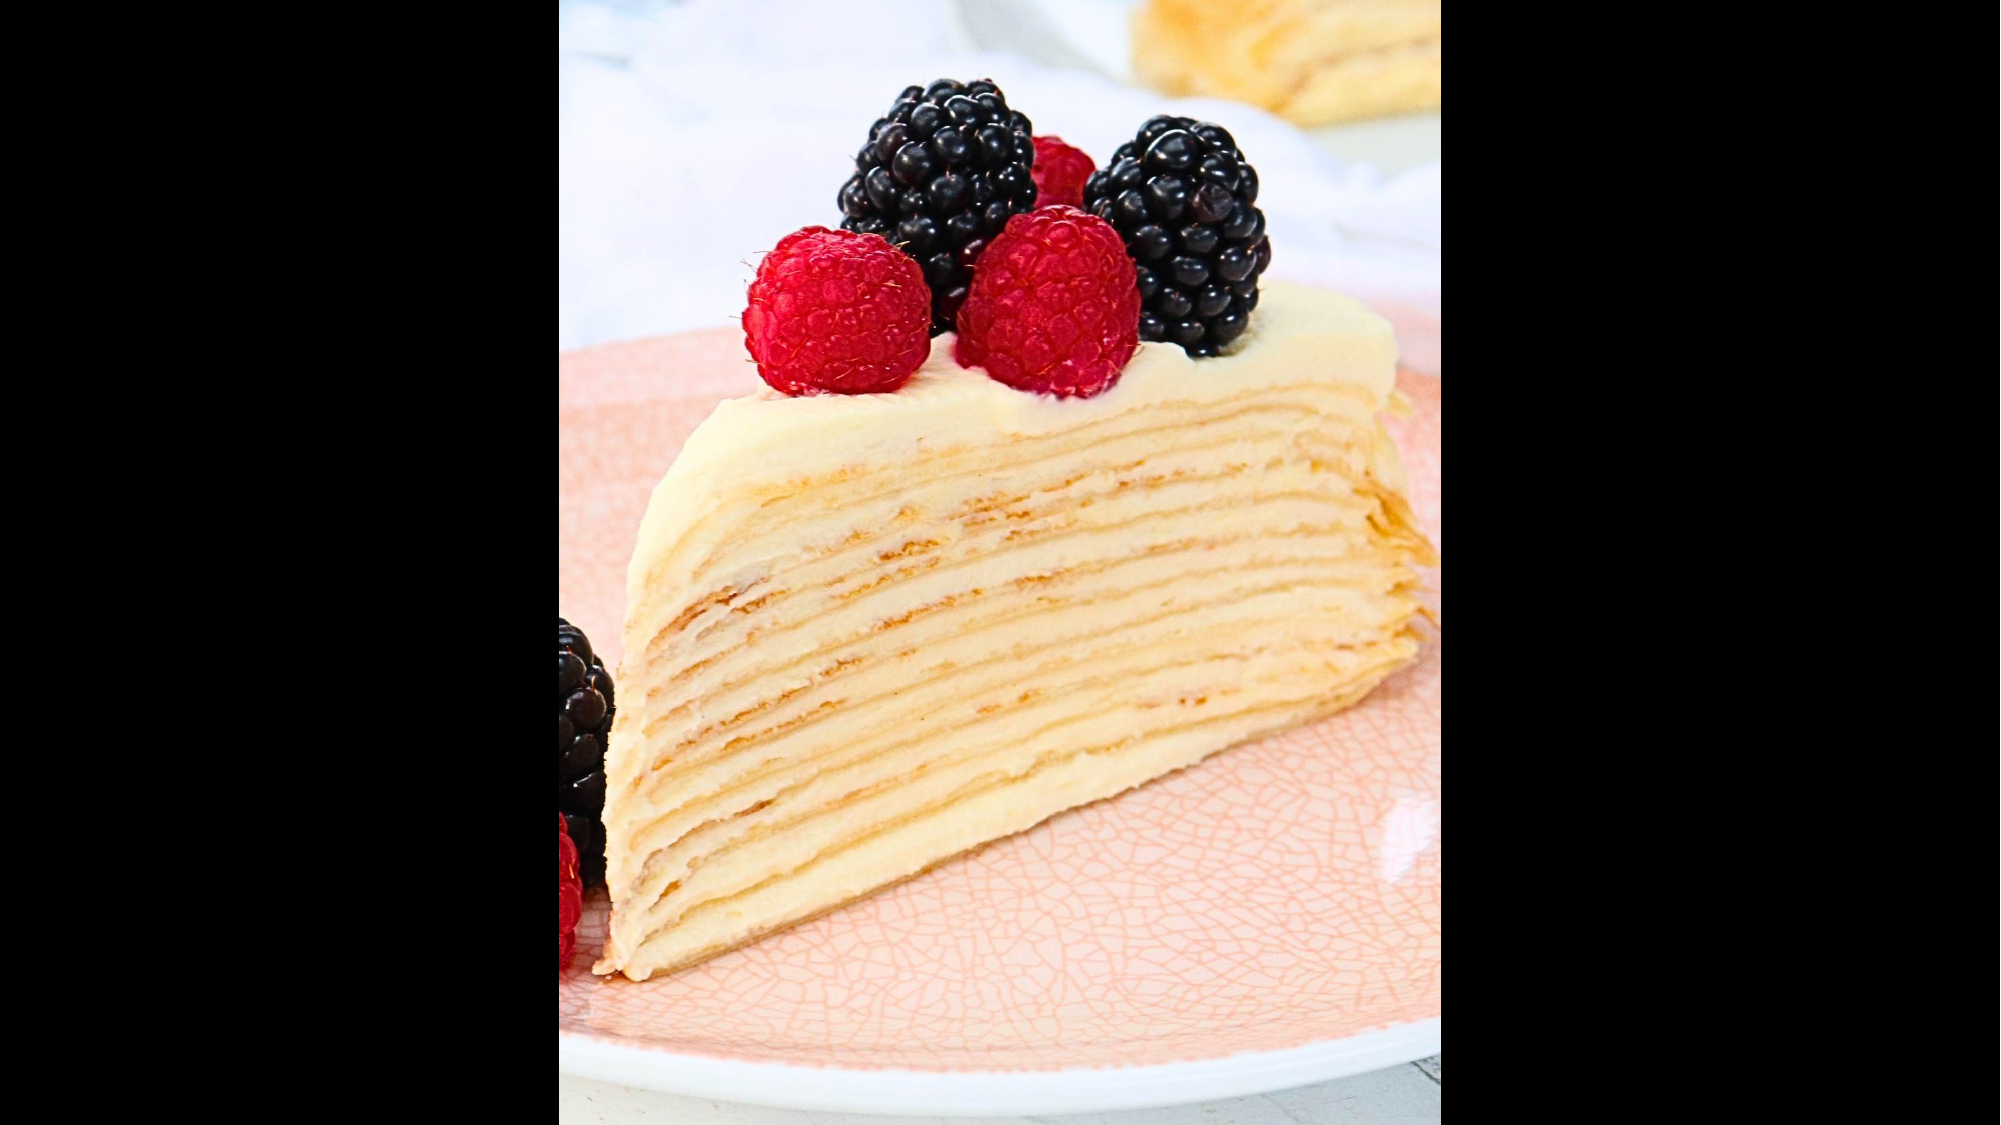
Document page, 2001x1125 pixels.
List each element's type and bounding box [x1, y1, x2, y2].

picture [558, 0, 1441, 1125]
